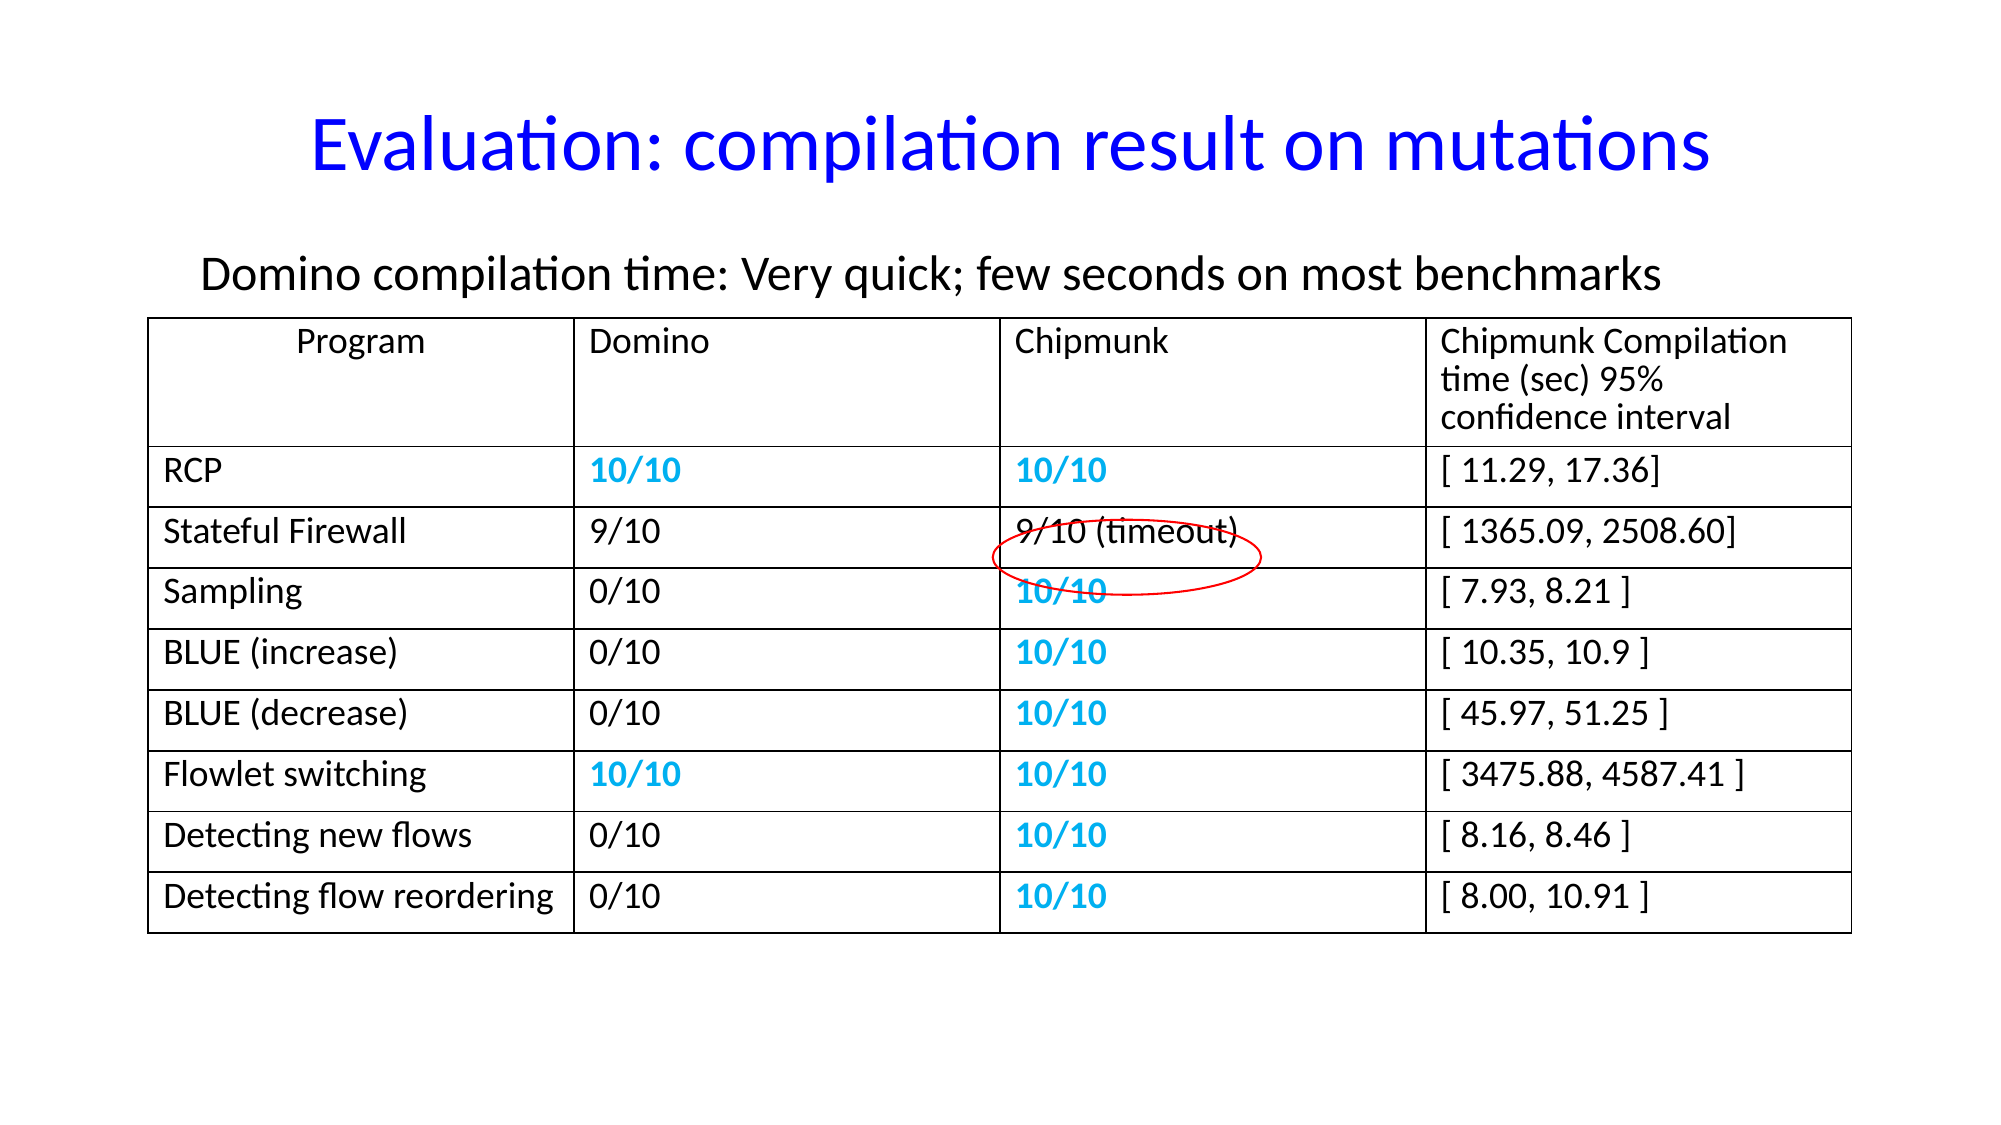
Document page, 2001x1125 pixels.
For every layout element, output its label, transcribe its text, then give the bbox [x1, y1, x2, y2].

table_cell 10/10 [1001, 447, 1425, 506]
table_cell RCP [149, 447, 573, 506]
text_box [991, 518, 1263, 596]
table_cell 10/10 [575, 447, 999, 506]
table_cell [ 11.29, 17.36] [1427, 447, 1851, 506]
table_header Domino [575, 319, 999, 446]
table_cell 0/10 [575, 812, 999, 871]
table_cell [ 8.00, 10.91 ] [1427, 873, 1851, 932]
table_cell BLUE (increase) [149, 630, 573, 689]
table_cell [ 1365.09, 2508.60] [1427, 508, 1851, 567]
table_cell [ 8.16, 8.46 ] [1427, 812, 1851, 871]
table_cell Detecting flow reordering [149, 873, 573, 932]
table_cell 10/10 [575, 752, 999, 811]
text_box Evaluation: compilation result on mutations [48, 45, 1975, 233]
table_cell 10/10 [1001, 812, 1425, 871]
table_cell 0/10 [575, 873, 999, 932]
table_cell Stateful Firewall [149, 508, 573, 567]
table_cell 9/10 [575, 508, 999, 567]
table_header Chipmunk [1001, 319, 1425, 446]
table_header Program [149, 319, 573, 446]
table_cell BLUE (decrease) [149, 691, 573, 750]
table_cell 10/10 [1001, 873, 1425, 932]
table_cell Sampling [149, 569, 573, 628]
table_cell [ 45.97, 51.25 ] [1427, 691, 1851, 750]
text_box Domino compilation time: Very quick; few seconds on most benchmarks [185, 232, 1678, 308]
table_cell Flowlet switching [149, 752, 573, 811]
table_cell 0/10 [575, 630, 999, 689]
table_cell 0/10 [575, 691, 999, 750]
table_cell [ 3475.88, 4587.41 ] [1427, 752, 1851, 811]
table_cell 10/10 [1001, 691, 1425, 750]
table_cell 10/10 [1001, 630, 1425, 689]
table_cell [ 10.35, 10.9 ] [1427, 630, 1851, 689]
table_cell [ 7.93, 8.21 ] [1427, 569, 1851, 628]
table_cell 10/10 [1001, 752, 1425, 811]
table_cell 9/10 (timeout) [1001, 508, 1425, 567]
table_cell 0/10 [575, 569, 999, 628]
table_header Chipmunk Compilation time (sec) 95% confidence interval [1427, 319, 1851, 446]
table_cell Detecting new flows [149, 812, 573, 871]
table_cell 10/10 [1001, 569, 1425, 628]
